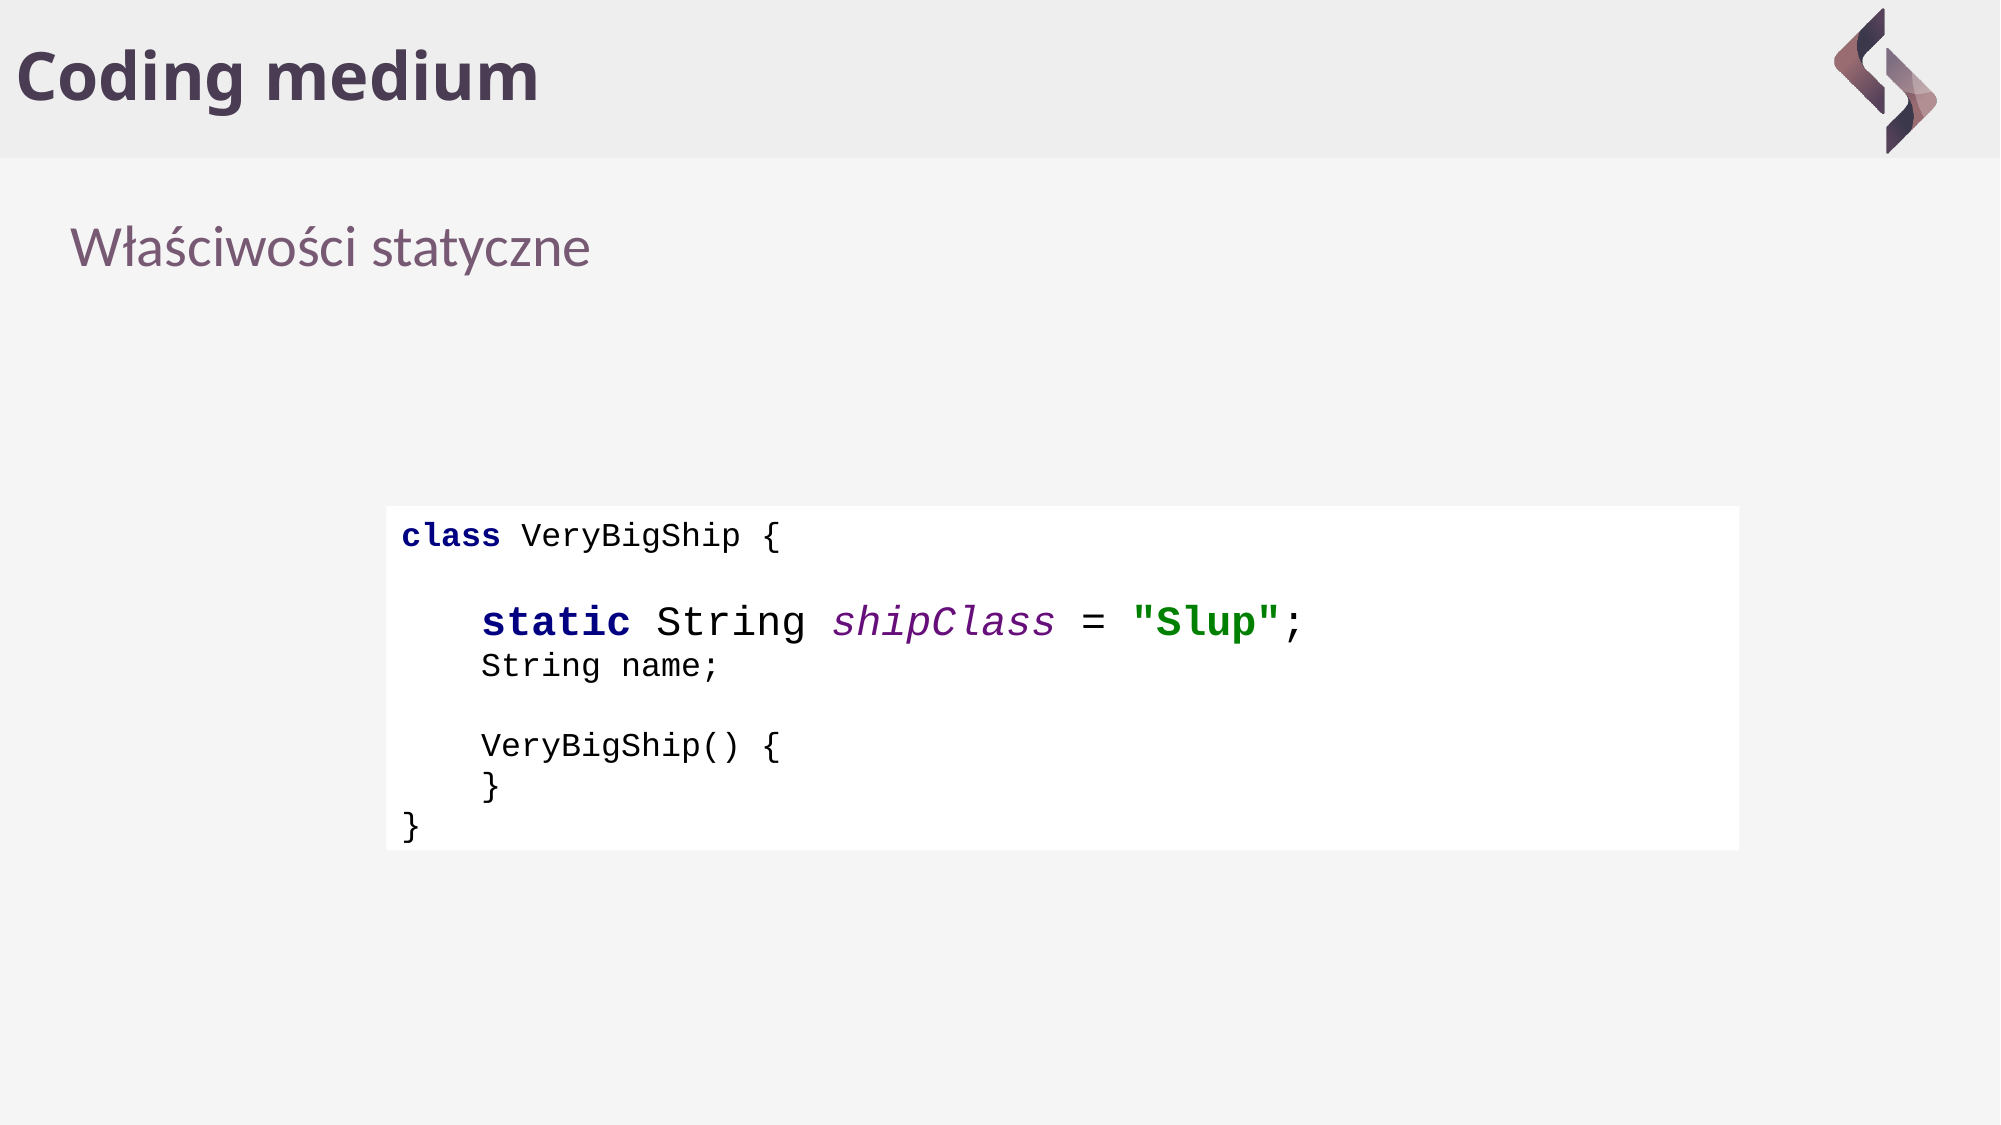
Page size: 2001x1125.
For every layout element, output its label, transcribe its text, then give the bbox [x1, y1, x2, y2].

title Coding medium [0, 0, 1788, 158]
picture [1787, 0, 2001, 166]
list Właściwości statyczne [55, 208, 1486, 292]
text_box class VeryBigShip { static String shipClass = "Slup"; String name; VeryBigShip() { } } [386, 506, 1740, 851]
